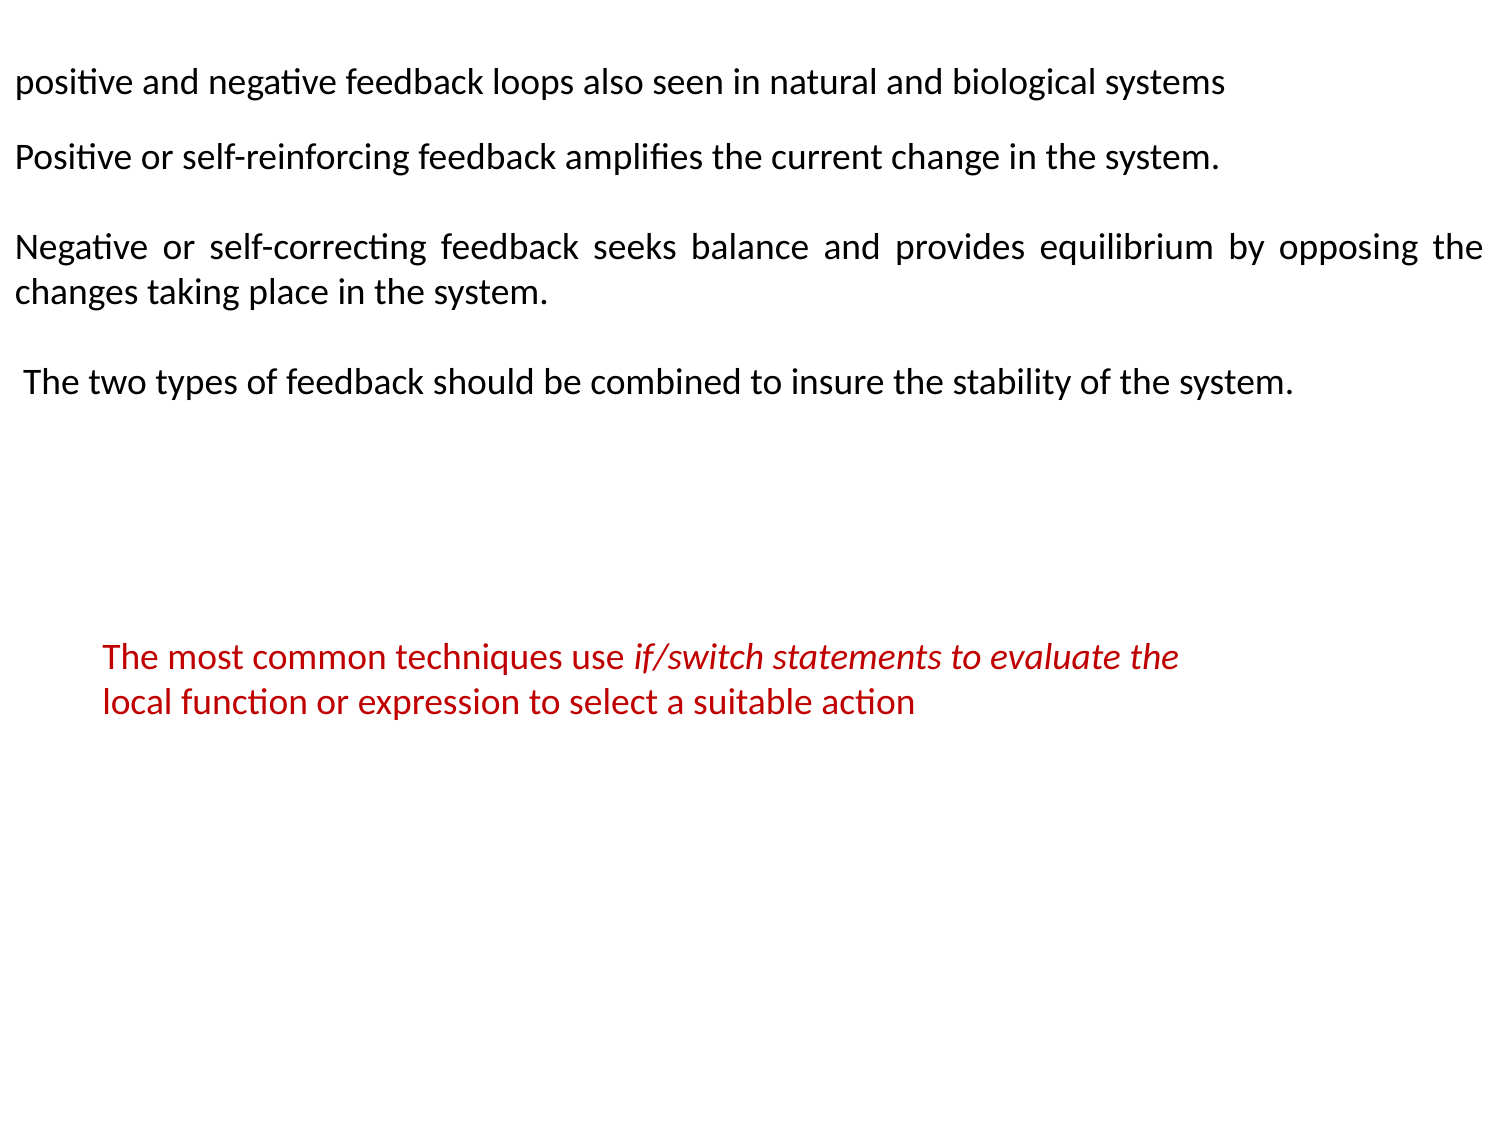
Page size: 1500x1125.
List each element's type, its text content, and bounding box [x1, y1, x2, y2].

text_box Positive or self-reinforcing feedback amplifies the current change in the system. Negative or self-correcting feedback seeks balance and provides equilibrium by opposing the changes taking place in the system. The two types of feedback should be combined to insure the stability of the system. [0, 124, 1500, 410]
text_box The most common techniques use if/switch statements to evaluate the local function or expression to select a suitable action [87, 624, 1288, 730]
text_box positive and negative feedback loops also seen in natural and biological systems [0, 49, 1500, 110]
